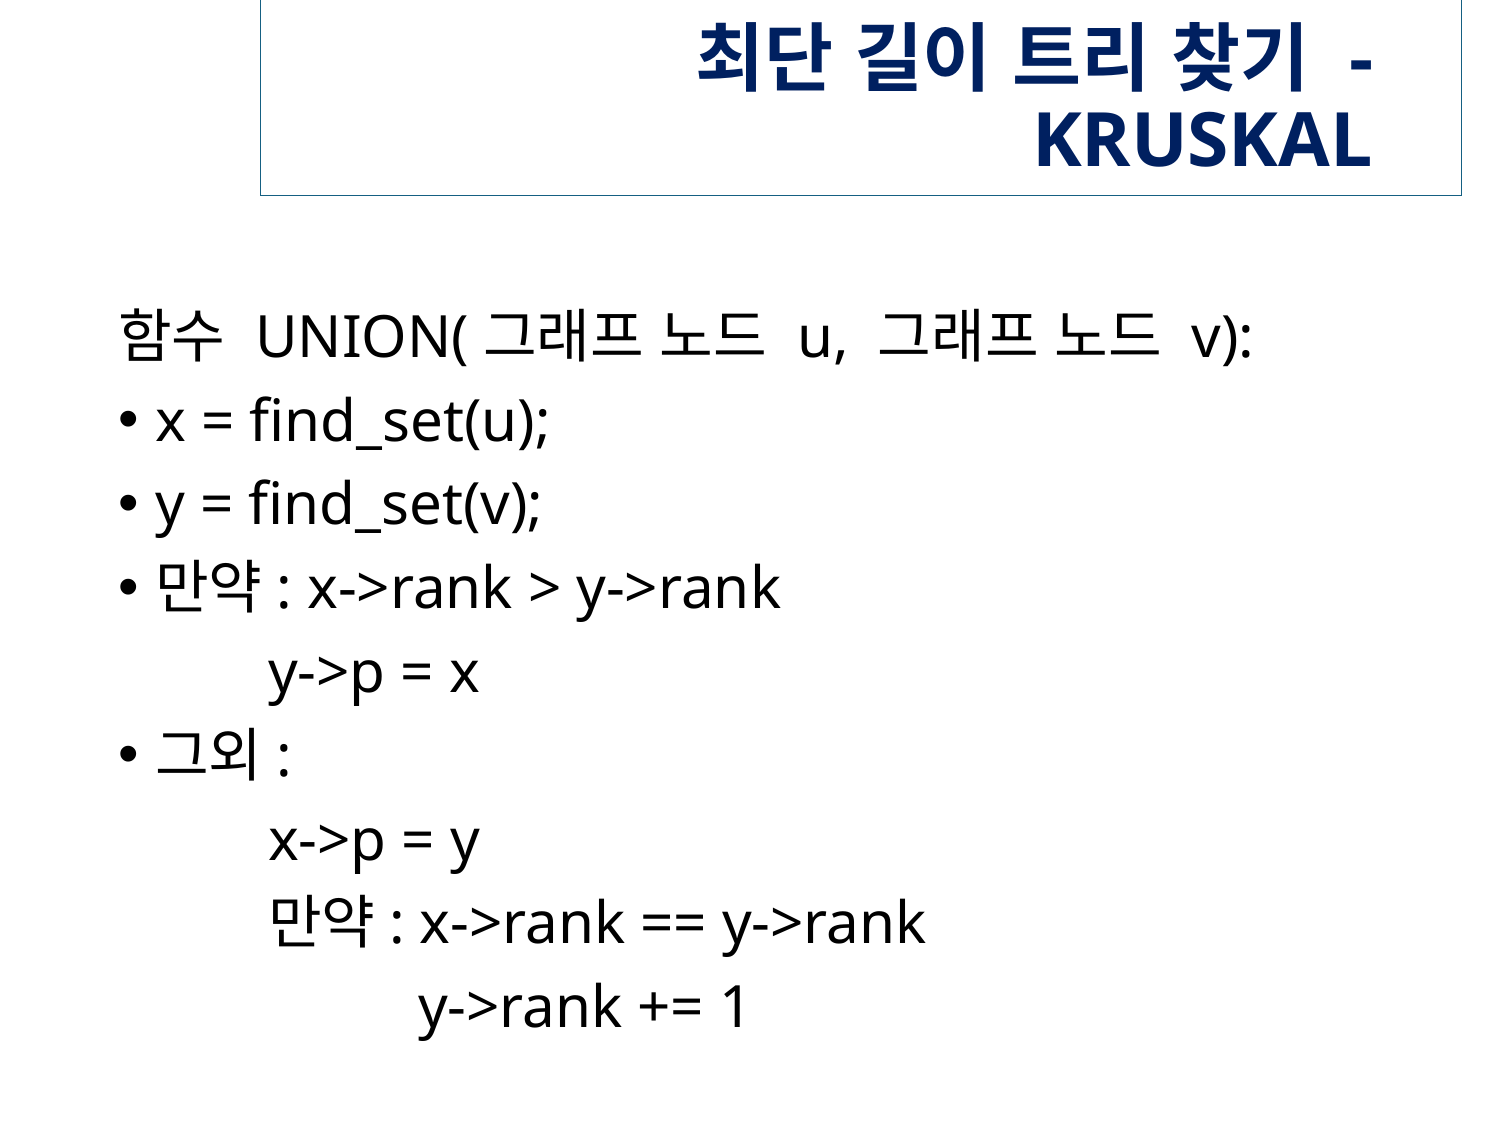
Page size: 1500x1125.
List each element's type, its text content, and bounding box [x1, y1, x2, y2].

list 함수 UNION(그래프 노드 u, 그래프 노드 v): x = find_set(u); y = find_set(v); 만약: x->rank > y->rank y->p = x 그외: x->p = y 만약: x->rank == y->rank y->rank += 1 [103, 299, 1500, 1014]
title 최단 길이 트리 찾기 - KRUSKAL [260, 0, 1462, 196]
